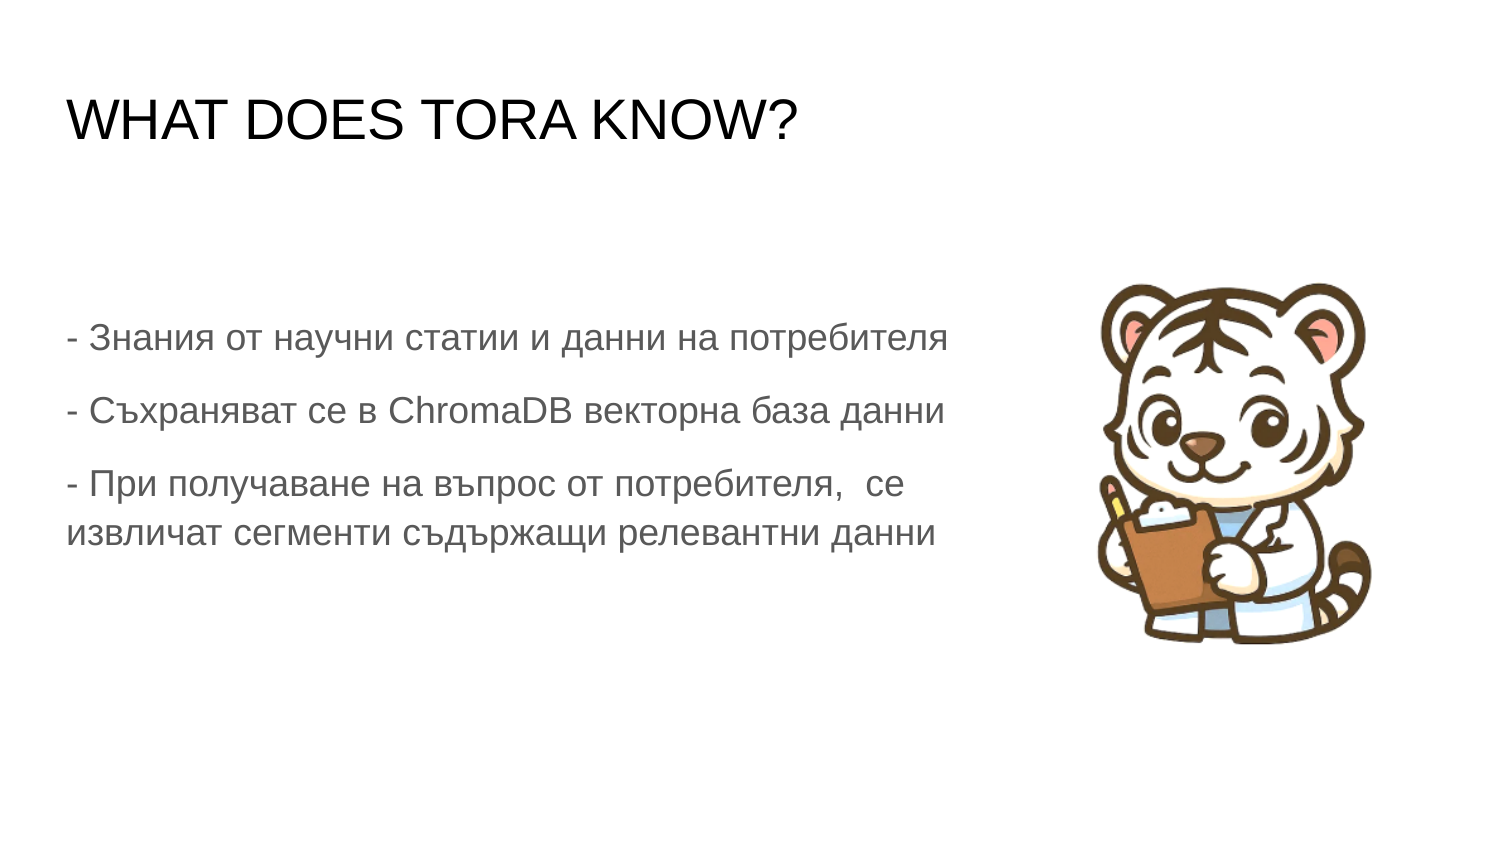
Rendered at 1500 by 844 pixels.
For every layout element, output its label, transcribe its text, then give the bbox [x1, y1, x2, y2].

picture [1063, 227, 1407, 662]
list - Знания от научни статии и данни на потребителя - Съхраняват се в ChromaDB векторна база данни - При получаване на въпрос от потребителя, се извличат сегменти съдържащи релевантни данни [51, 295, 1018, 646]
title WHAT DOES TORA KNOW? [51, 72, 1449, 167]
